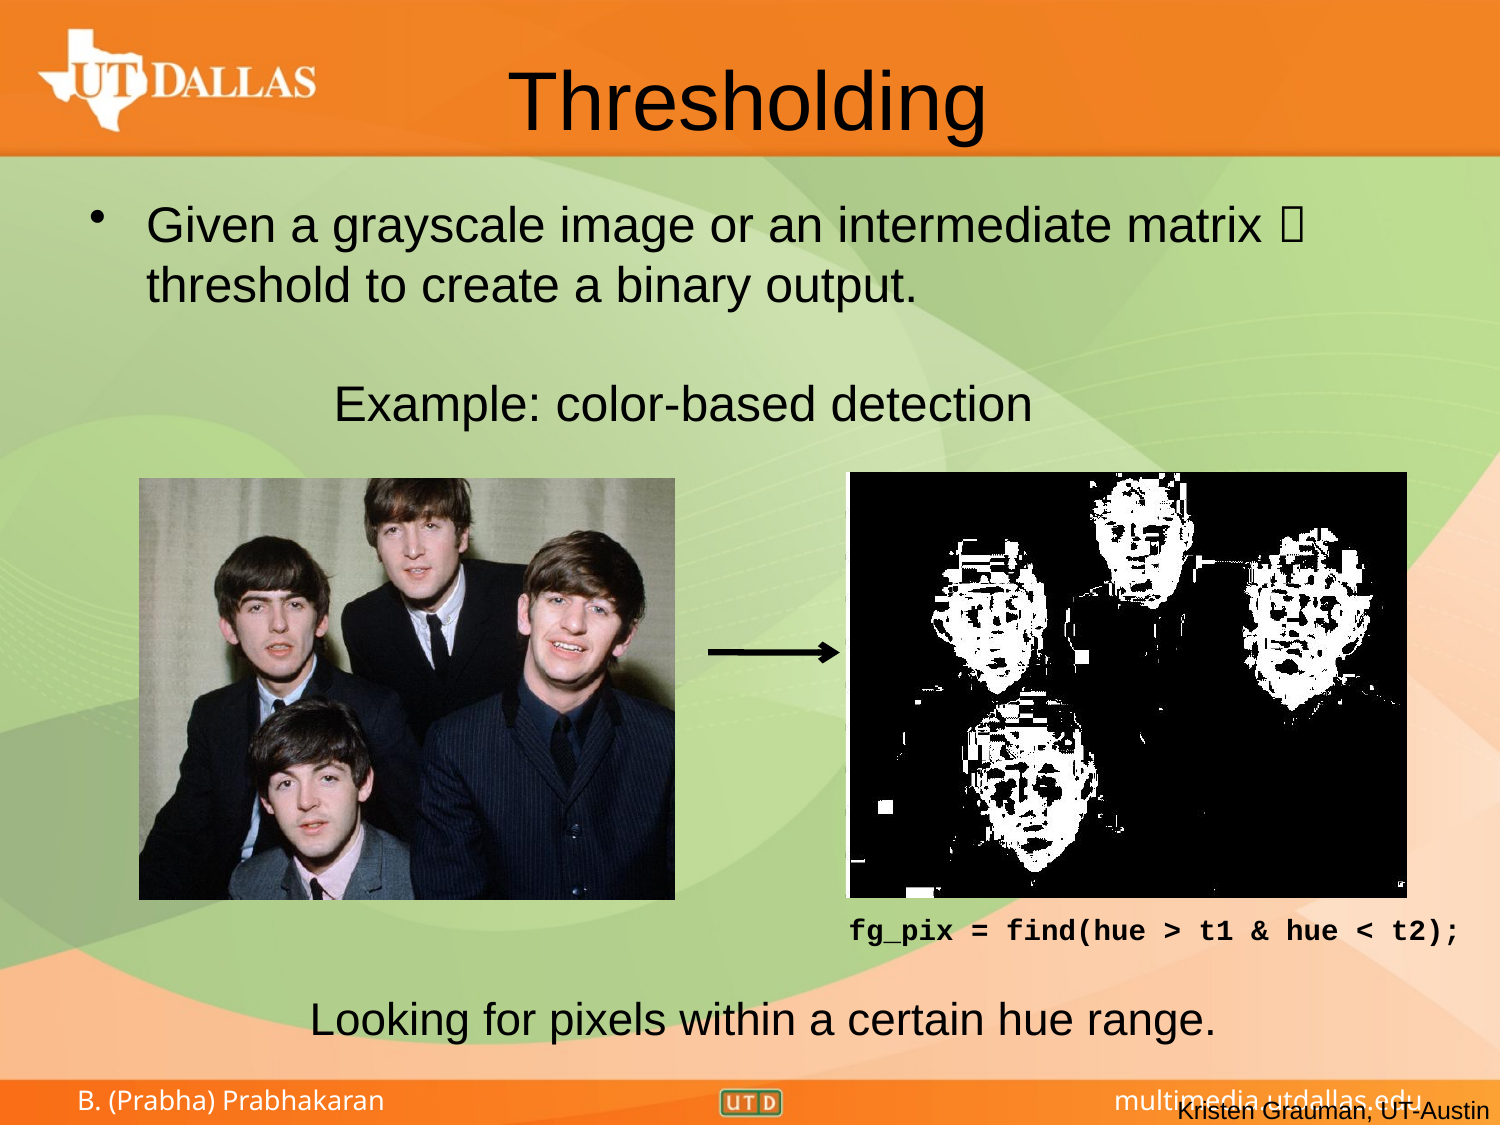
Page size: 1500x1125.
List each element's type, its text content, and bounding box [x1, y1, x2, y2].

text_box Looking for pixels within a certain hue range. [294, 981, 1373, 1052]
text_box Example: color-based detection [318, 364, 1295, 439]
title Thresholding [72, 3, 1424, 192]
list Given a grayscale image or an intermediate matrix  threshold to create a binary output. [75, 185, 1425, 341]
text_box Kristen Grauman, UT-Austin [1162, 1087, 1500, 1125]
text_box fg_pix = find(hue > t1 & hue < t2); [833, 903, 1500, 954]
picture [0, 0, 1500, 1125]
